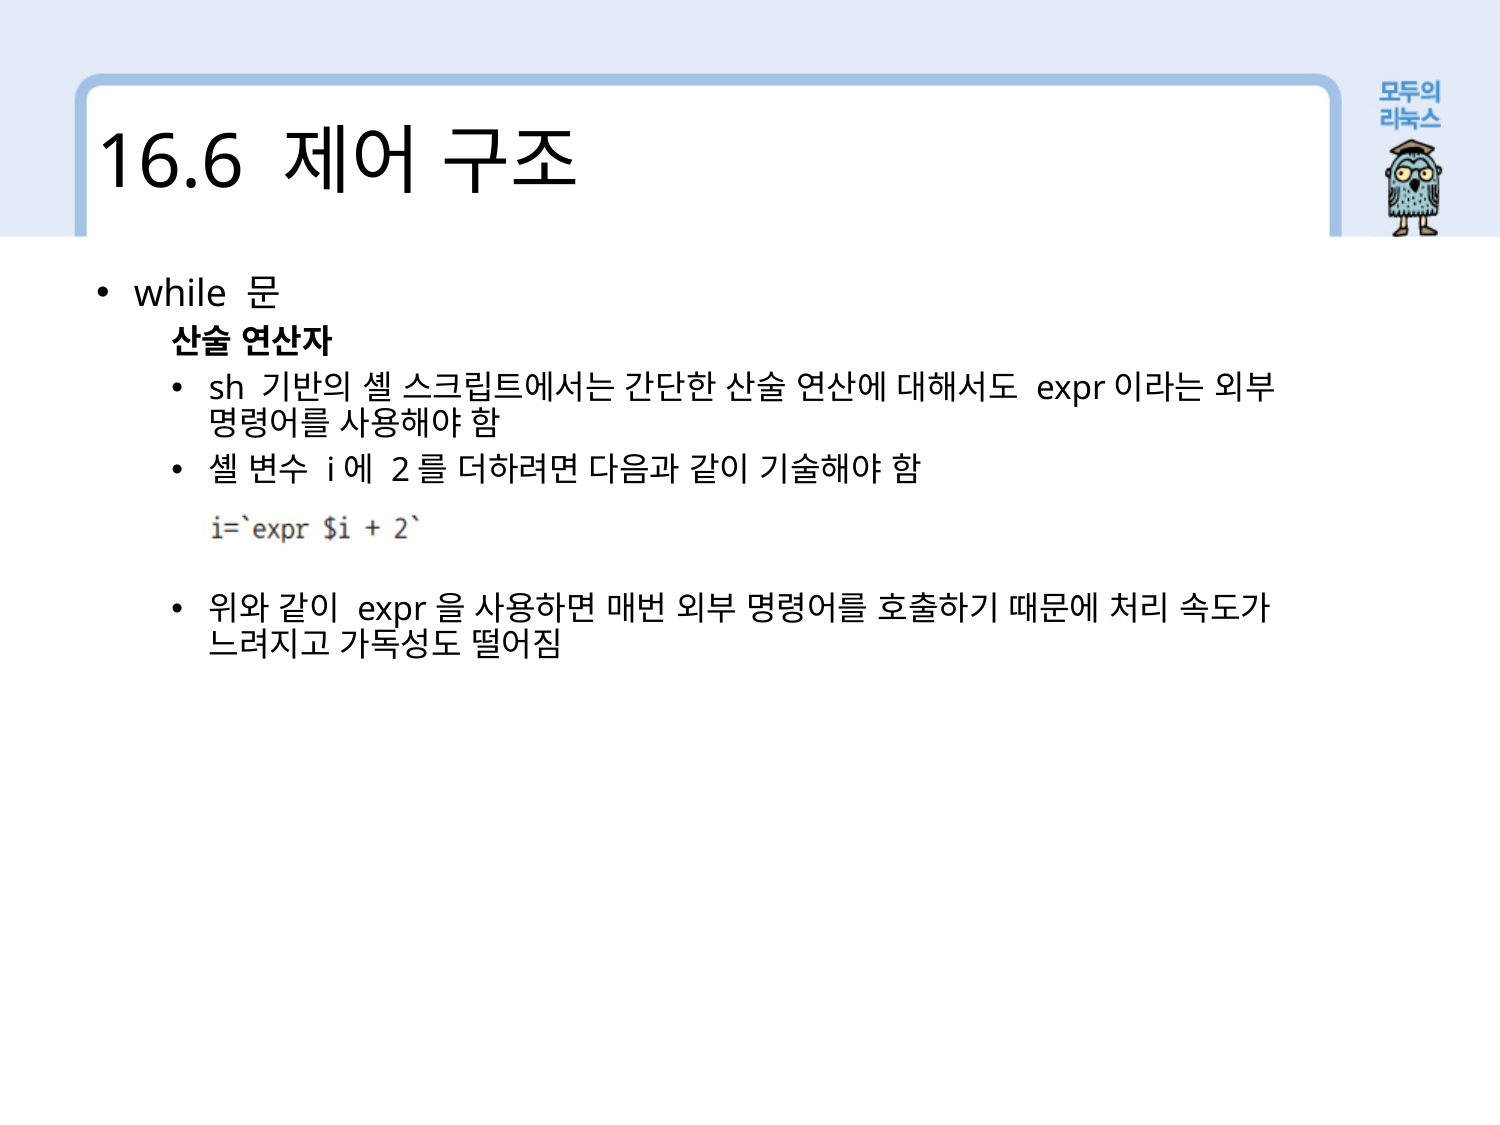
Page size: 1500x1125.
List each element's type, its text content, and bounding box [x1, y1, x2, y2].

text_box 16.6 제어 구조 [81, 115, 1335, 221]
picture [0, 0, 1500, 1125]
text_box while 문 산술 연산자 sh 기반의 셸 스크립트에서는 간단한 산술 연산에 대해서도 expr이라는 외부 명령어를 사용해야 함 셸 변수 i에 2를 더하려면 다음과 같이 기술해야 함 위와 같이 expr을 사용하면 매번 외부 명령어를 호출하기 때문에 처리 속도가 느려지고 가독성도 떨어짐 [81, 266, 1385, 1024]
